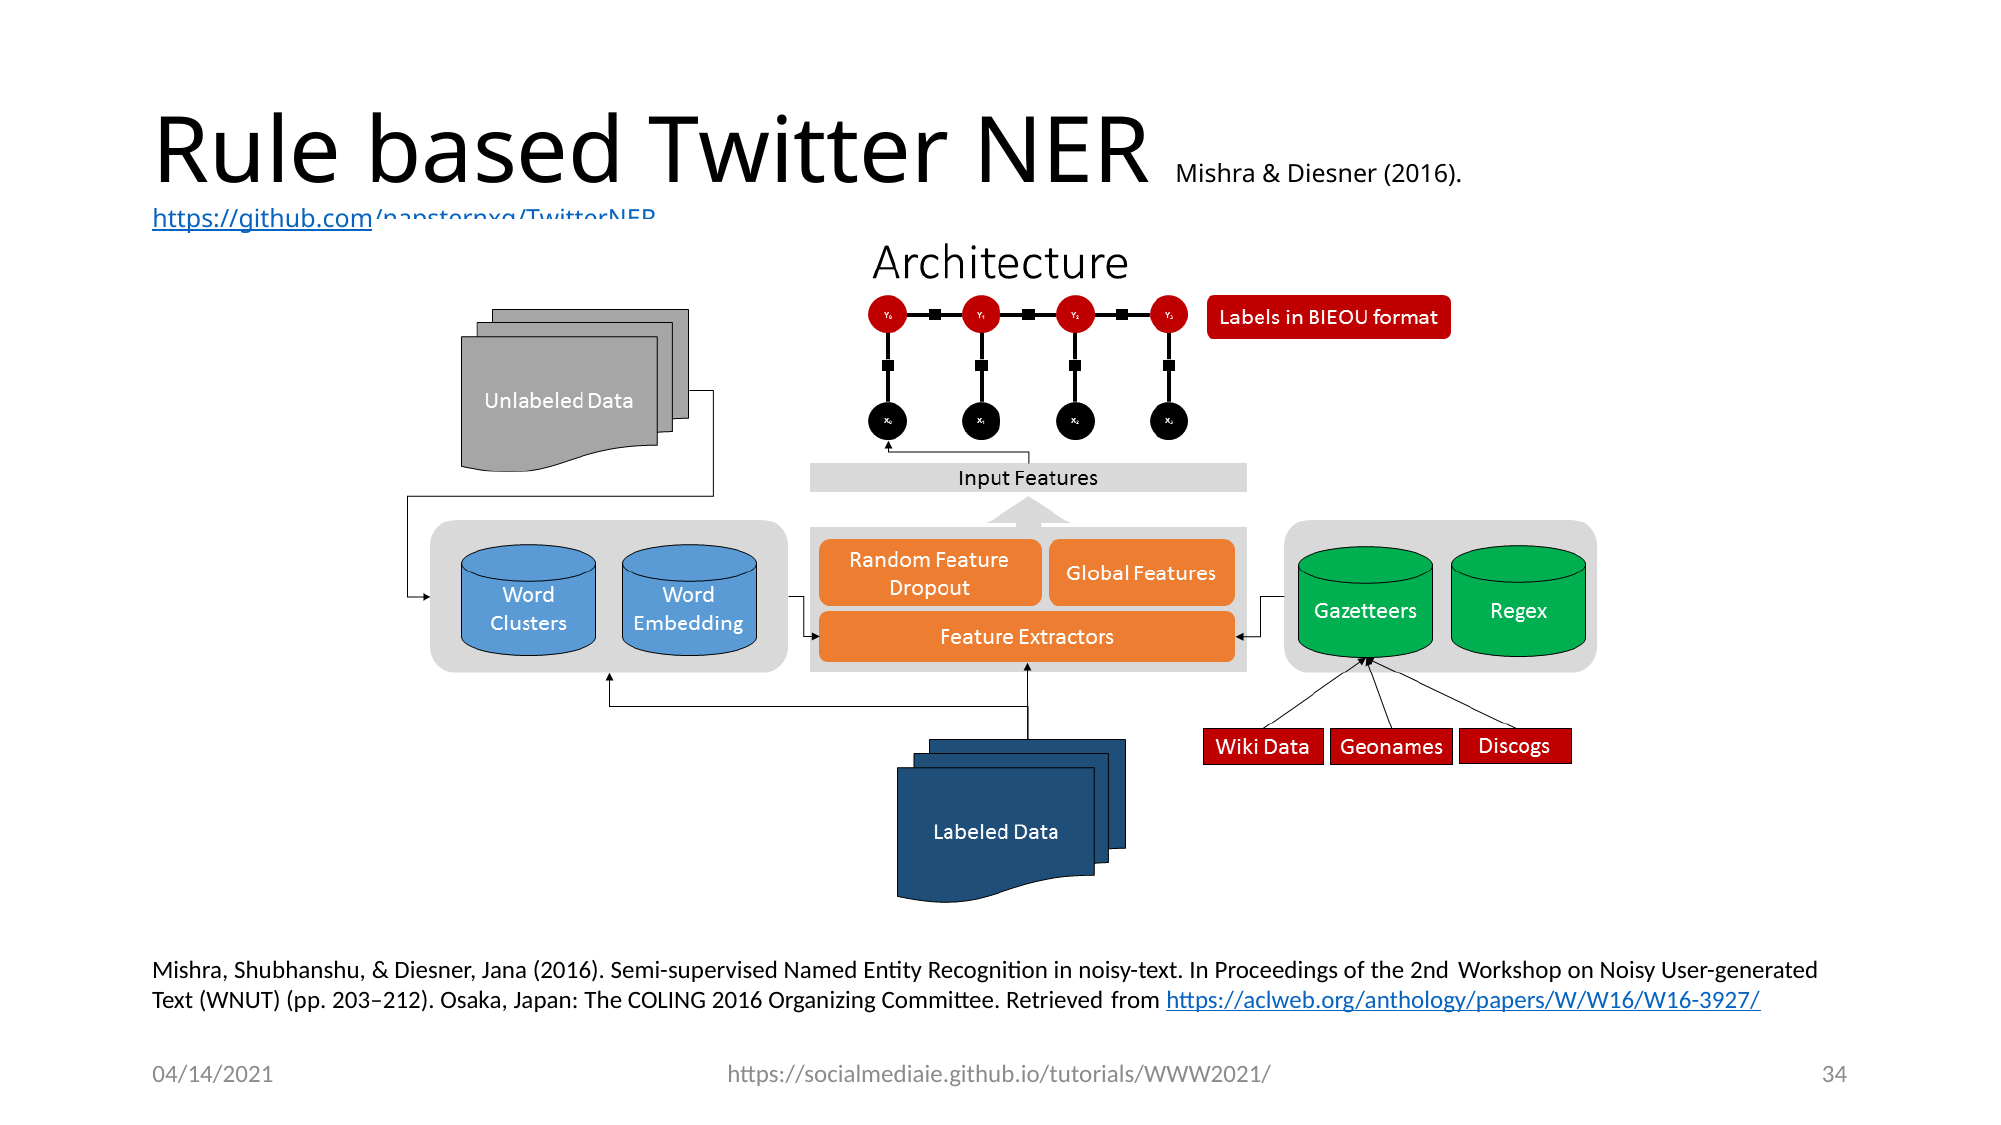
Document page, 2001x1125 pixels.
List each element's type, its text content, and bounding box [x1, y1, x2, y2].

text_box Mishra, Shubhanshu, & Diesner, Jana (2016). Semi-supervised Named Entity Recognition in noisy-text. In Proceedings of the 2nd Workshop on Noisy User-generated Text (WNUT) (pp. 203–212). Osaka, Japan: The COLING 2016 Organizing Committee. Retrieved from https://aclweb.org/anthology/papers/W/W16/W16-3927/ [137, 945, 1863, 1021]
slide_number 34 [1412, 1042, 1863, 1103]
footer https://socialmediaie.github.io/tutorials/WWW2021/ [662, 1042, 1338, 1103]
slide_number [137, 1042, 588, 1103]
title Rule based Twitter NER Mishra & Diesner (2016). https://github.com/napsternxg/TwitterNER [137, 59, 1863, 278]
picture [372, 219, 1628, 925]
